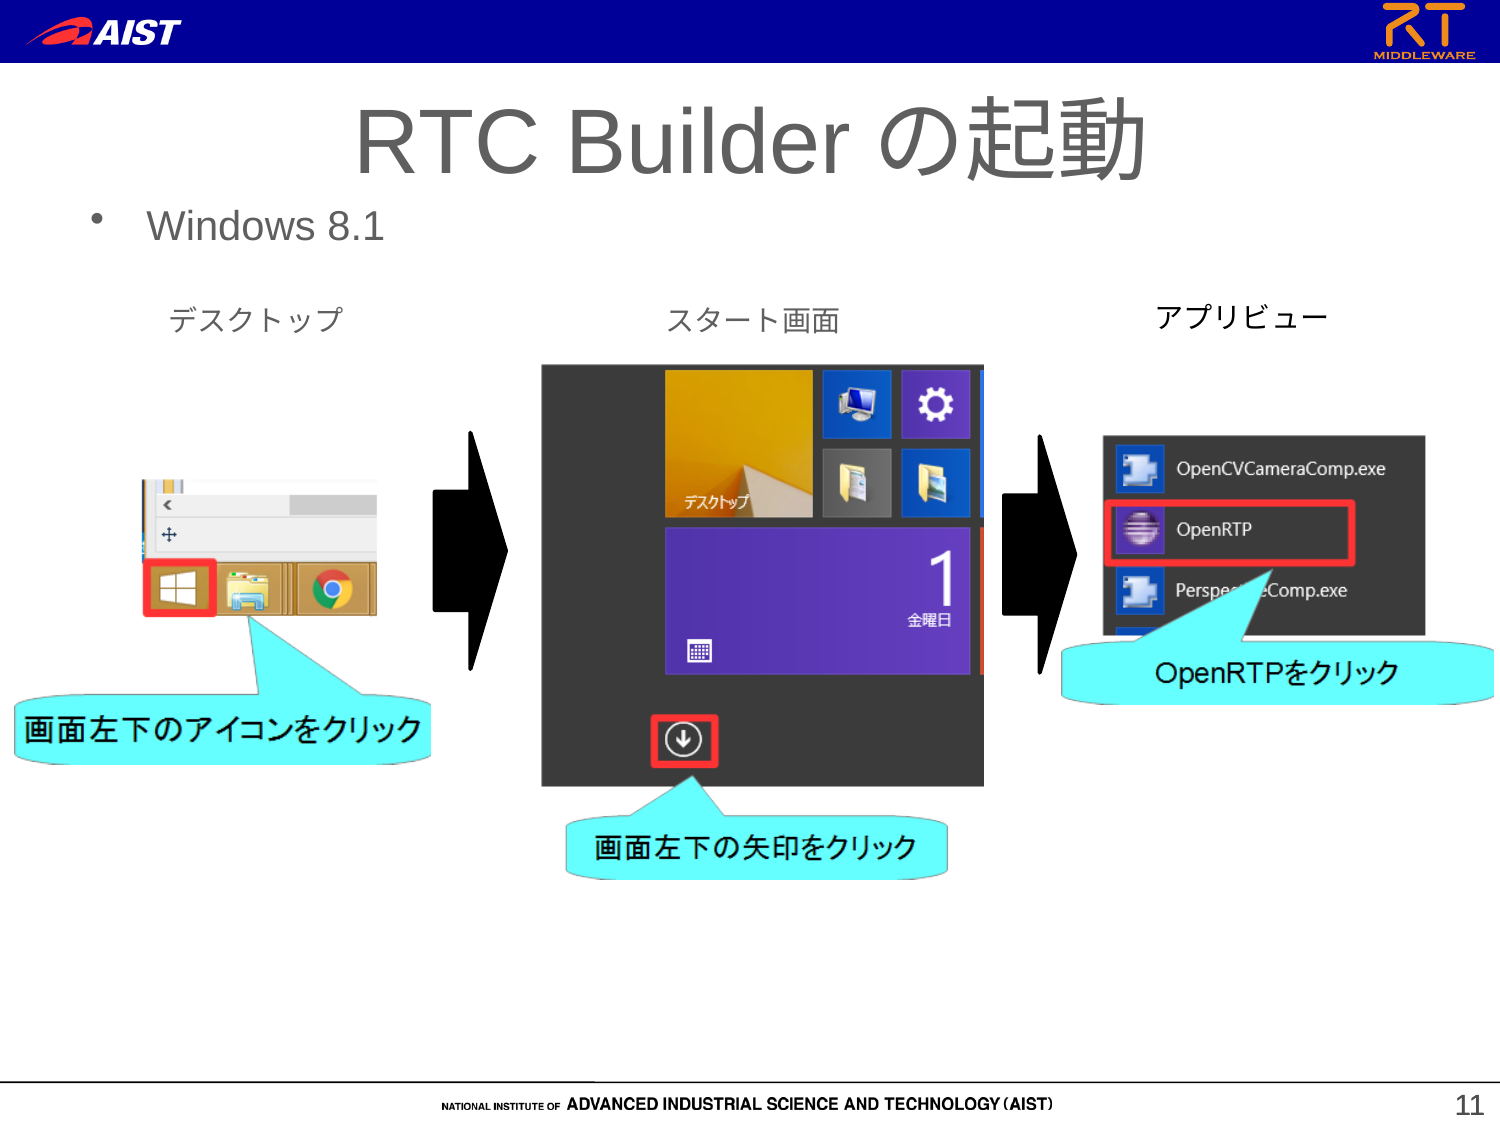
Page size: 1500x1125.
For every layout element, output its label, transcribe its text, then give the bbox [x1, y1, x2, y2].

text_box スタート画面 [650, 294, 856, 345]
picture [1061, 434, 1495, 706]
text_box [1002, 434, 1056, 675]
text_box 11 [1149, 1078, 1500, 1125]
picture [442, 1097, 1052, 1110]
picture [541, 364, 985, 881]
text_box [436, 430, 508, 672]
title RTC Builderの起動 [29, 66, 1474, 208]
text_box デスクトップ [153, 294, 359, 345]
picture [0, 0, 1500, 63]
text_box アプリビュー [1139, 292, 1345, 342]
picture [14, 479, 431, 766]
list Windows 8.1 [75, 208, 1374, 614]
